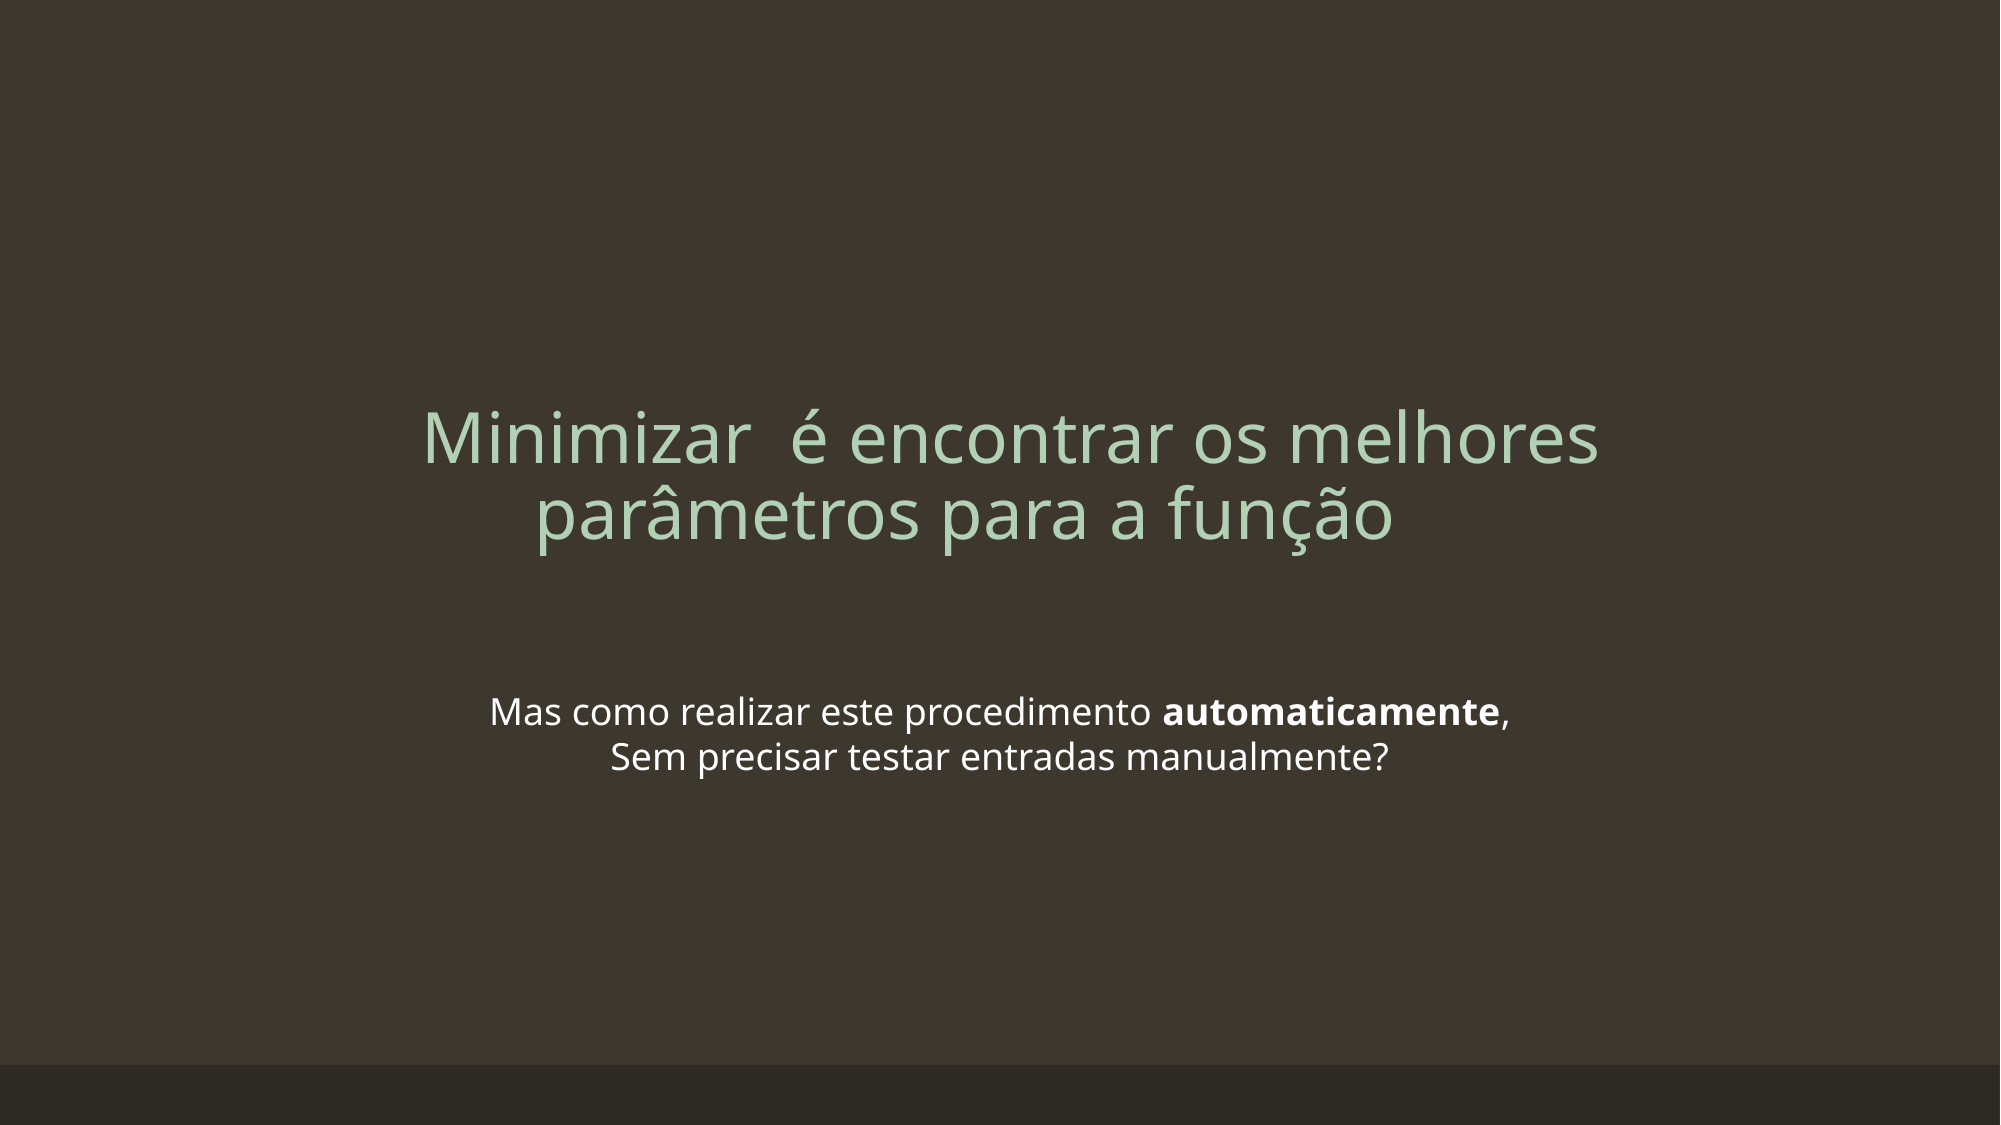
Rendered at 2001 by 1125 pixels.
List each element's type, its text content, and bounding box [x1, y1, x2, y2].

text_box Mas como realizar este procedimento automaticamente, Sem precisar testar entradas manualmente? [474, 680, 1526, 786]
